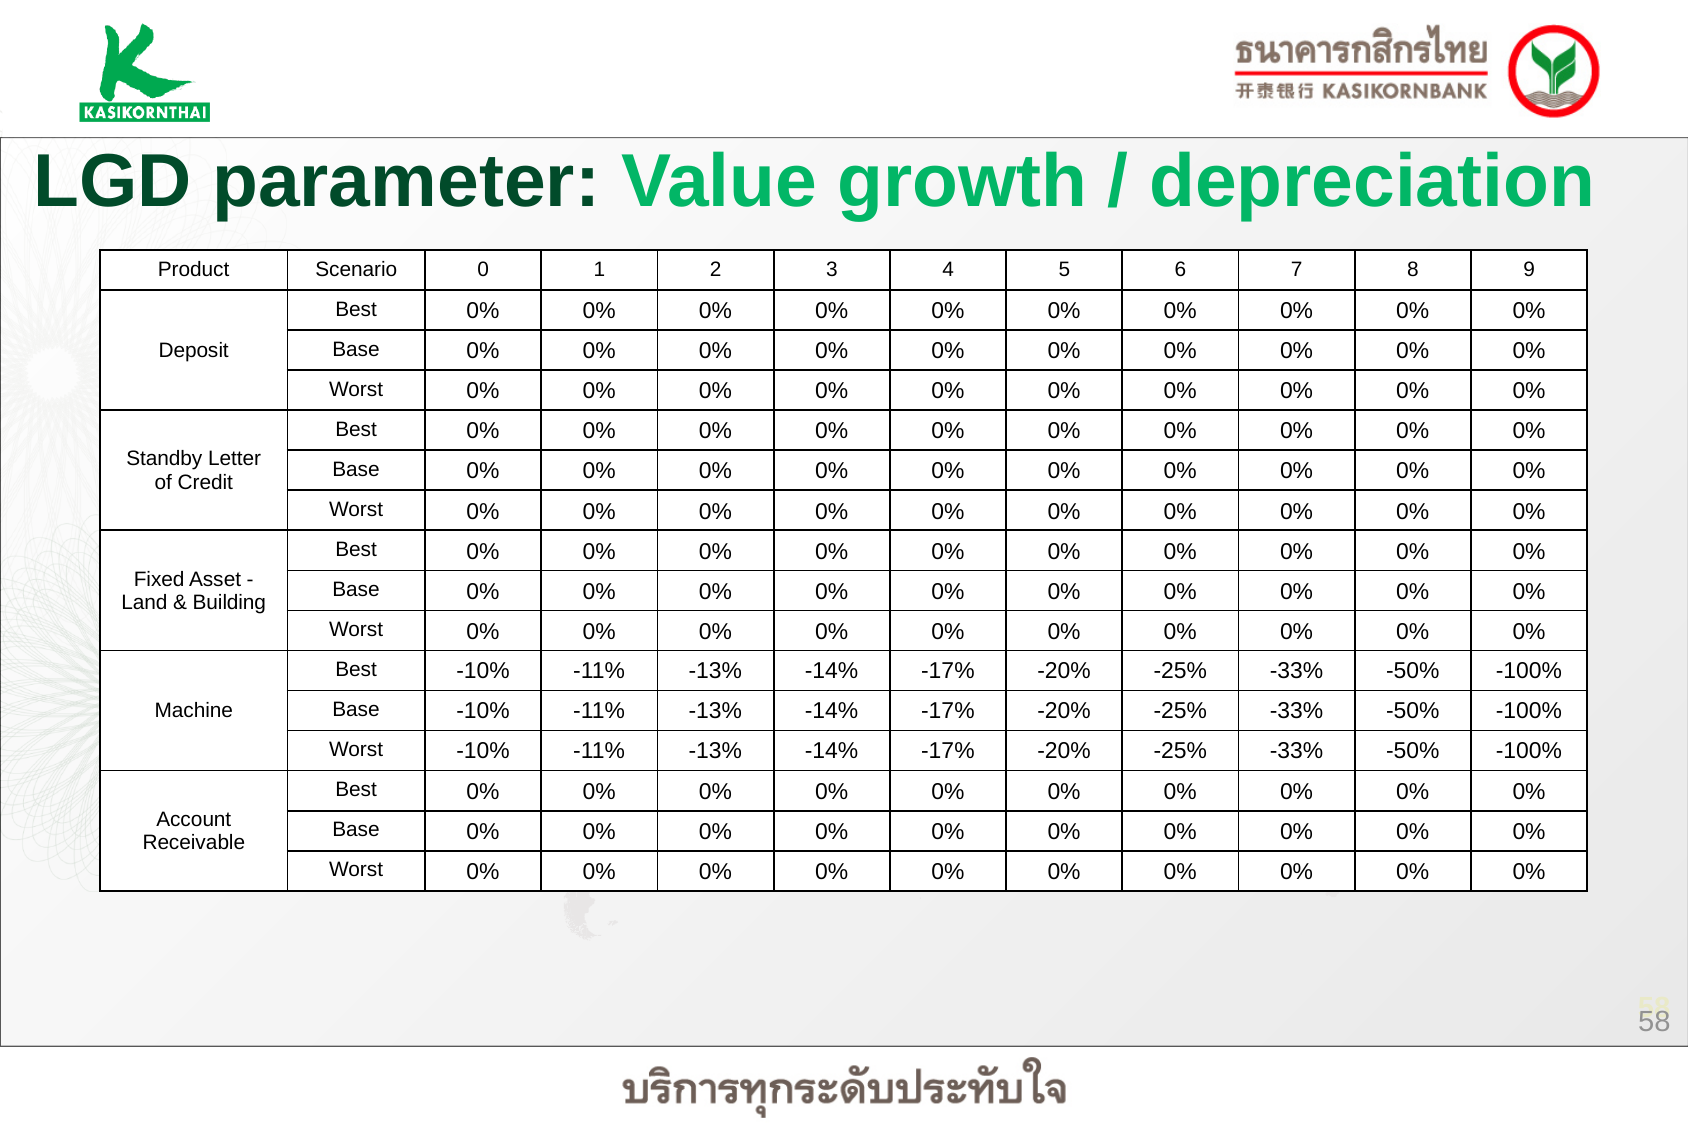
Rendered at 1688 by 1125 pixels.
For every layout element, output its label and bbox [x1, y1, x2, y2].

table_header [101, 251, 287, 289]
table_cell [1007, 852, 1121, 890]
table_cell [1356, 651, 1470, 690]
table_cell [288, 451, 424, 489]
table_cell [1123, 731, 1238, 770]
table_cell [1356, 731, 1470, 770]
table_cell [775, 371, 889, 409]
table_cell [288, 531, 424, 570]
table_cell [101, 771, 287, 890]
table_cell [1239, 812, 1354, 850]
table_cell [891, 731, 1005, 770]
table_cell [1123, 411, 1238, 449]
table_cell [288, 331, 424, 369]
table_cell [426, 331, 540, 369]
table_cell [1239, 571, 1354, 610]
table_cell [1356, 531, 1470, 570]
table_cell [426, 531, 540, 570]
table_cell [1007, 491, 1121, 529]
table_cell [426, 291, 540, 329]
table_cell [1123, 491, 1238, 529]
table_cell [1356, 571, 1470, 610]
table_cell [542, 651, 657, 690]
table_cell [1472, 291, 1586, 329]
text_box [18, 123, 1688, 229]
table_cell [1007, 812, 1121, 850]
table_cell [1356, 491, 1470, 529]
table_cell [542, 771, 657, 810]
table_cell [1356, 691, 1470, 730]
table_cell [775, 331, 889, 369]
table_cell [542, 331, 657, 369]
table_cell [891, 611, 1005, 650]
table_header [1356, 251, 1470, 289]
table_cell [891, 371, 1005, 409]
table_cell [288, 371, 424, 409]
table_cell [891, 451, 1005, 489]
table_cell [775, 491, 889, 529]
table_header [1239, 251, 1354, 289]
table_cell [101, 651, 287, 770]
table_cell [542, 571, 657, 610]
table_cell [891, 331, 1005, 369]
table_cell [658, 691, 773, 730]
table_cell [1356, 771, 1470, 810]
table_cell [658, 491, 773, 529]
table_cell [288, 812, 424, 850]
table_cell [426, 371, 540, 409]
table_cell [775, 611, 889, 650]
table_cell [426, 771, 540, 810]
table_cell [1007, 691, 1121, 730]
table_cell [426, 491, 540, 529]
table_cell [1356, 852, 1470, 890]
table_cell [1472, 651, 1586, 690]
table_cell [1239, 771, 1354, 810]
table_cell [658, 331, 773, 369]
table_cell [542, 531, 657, 570]
table_cell [1123, 331, 1238, 369]
table_cell [426, 691, 540, 730]
table_cell [1007, 371, 1121, 409]
table_cell [658, 731, 773, 770]
table_cell [658, 371, 773, 409]
table_cell [1472, 771, 1586, 810]
table_cell [775, 771, 889, 810]
table_cell [658, 291, 773, 329]
table_cell [891, 491, 1005, 529]
table_cell [891, 691, 1005, 730]
table_cell [426, 731, 540, 770]
table_header [1007, 251, 1121, 289]
table_cell [288, 491, 424, 529]
table_cell [101, 291, 287, 409]
table_header [426, 251, 540, 289]
table_cell [1239, 691, 1354, 730]
table_cell [542, 691, 657, 730]
table_header [542, 251, 657, 289]
table_cell [1472, 411, 1586, 449]
table_cell [1239, 331, 1354, 369]
table_cell [542, 611, 657, 650]
table_cell [1472, 852, 1586, 890]
table_cell [426, 571, 540, 610]
table_cell [658, 852, 773, 890]
table_cell [891, 291, 1005, 329]
table_cell [775, 691, 889, 730]
table_cell [1239, 651, 1354, 690]
table_cell [1472, 531, 1586, 570]
table_cell [1123, 812, 1238, 850]
table_cell [775, 411, 889, 449]
table_cell [1356, 451, 1470, 489]
table_cell [658, 411, 773, 449]
picture [0, 1049, 1688, 1125]
table_cell [1239, 852, 1354, 890]
table_cell [1007, 291, 1121, 329]
table_cell [891, 411, 1005, 449]
table_cell [426, 611, 540, 650]
table_cell [775, 531, 889, 570]
table_cell [658, 812, 773, 850]
table_cell [1123, 651, 1238, 690]
table_cell [658, 531, 773, 570]
table_cell [775, 451, 889, 489]
table_cell [426, 852, 540, 890]
table_cell [775, 291, 889, 329]
table_header [1472, 251, 1586, 289]
table_cell [658, 571, 773, 610]
table_cell [101, 411, 287, 529]
table_cell [1007, 451, 1121, 489]
table_cell [891, 771, 1005, 810]
table_cell [1356, 371, 1470, 409]
table_cell [1239, 451, 1354, 489]
table_cell [288, 571, 424, 610]
table_cell [1123, 771, 1238, 810]
table_cell [1356, 812, 1470, 850]
table_cell [1472, 331, 1586, 369]
table_cell [1007, 571, 1121, 610]
table_cell [542, 852, 657, 890]
table_cell [1356, 611, 1470, 650]
table_cell [542, 491, 657, 529]
table_cell [1239, 491, 1354, 529]
table_cell [658, 451, 773, 489]
table_cell [1472, 731, 1586, 770]
table_cell [1007, 611, 1121, 650]
table_cell [1007, 331, 1121, 369]
table_cell [288, 411, 424, 449]
table_cell [1123, 691, 1238, 730]
table_cell [288, 611, 424, 650]
table_cell [891, 651, 1005, 690]
table_cell [1472, 571, 1586, 610]
table_cell [288, 731, 424, 770]
table_cell [891, 571, 1005, 610]
table_cell [542, 731, 657, 770]
table_cell [288, 651, 424, 690]
table_cell [1472, 691, 1586, 730]
table_cell [426, 411, 540, 449]
table_cell [288, 771, 424, 810]
table_cell [658, 651, 773, 690]
table_cell [426, 651, 540, 690]
table_cell [1123, 611, 1238, 650]
table_cell [1123, 571, 1238, 610]
table_cell [1356, 331, 1470, 369]
table_cell [1123, 451, 1238, 489]
table_cell [288, 852, 424, 890]
table_header [658, 251, 773, 289]
table_cell [1472, 371, 1586, 409]
table_cell [1239, 531, 1354, 570]
table_cell [426, 451, 540, 489]
table_cell [542, 371, 657, 409]
table_cell [775, 651, 889, 690]
table_cell [658, 611, 773, 650]
table_cell [1007, 651, 1121, 690]
table_cell [1239, 411, 1354, 449]
table_cell [1007, 411, 1121, 449]
table_cell [891, 531, 1005, 570]
table_header [1123, 251, 1238, 289]
table_cell [1007, 731, 1121, 770]
table_cell [426, 812, 540, 850]
table_cell [1472, 611, 1586, 650]
table_cell [542, 291, 657, 329]
table_cell [658, 771, 773, 810]
table_cell [1239, 371, 1354, 409]
table_cell [1472, 451, 1586, 489]
table_cell [775, 731, 889, 770]
table_cell [1123, 531, 1238, 570]
table_cell [1123, 852, 1238, 890]
table_cell [1356, 291, 1470, 329]
table_cell [775, 571, 889, 610]
table_cell [1472, 812, 1586, 850]
picture [79, 23, 210, 122]
table_cell [775, 852, 889, 890]
table_cell [542, 411, 657, 449]
table_cell [288, 291, 424, 329]
table_cell [1239, 611, 1354, 650]
table_cell [1239, 291, 1354, 329]
table_cell [1356, 411, 1470, 449]
table_cell [1472, 491, 1586, 529]
table_cell [1123, 291, 1238, 329]
table_cell [1239, 731, 1354, 770]
table_cell [891, 812, 1005, 850]
table_cell [542, 812, 657, 850]
picture [1233, 23, 1601, 120]
table_cell [101, 531, 287, 650]
table_header [775, 251, 889, 289]
table_header [891, 251, 1005, 289]
table_cell [542, 451, 657, 489]
table_cell [288, 691, 424, 730]
table_header [288, 251, 424, 289]
table_cell [1123, 371, 1238, 409]
table_cell [775, 812, 889, 850]
table_cell [891, 852, 1005, 890]
table_cell [1007, 771, 1121, 810]
table_cell [1007, 531, 1121, 570]
